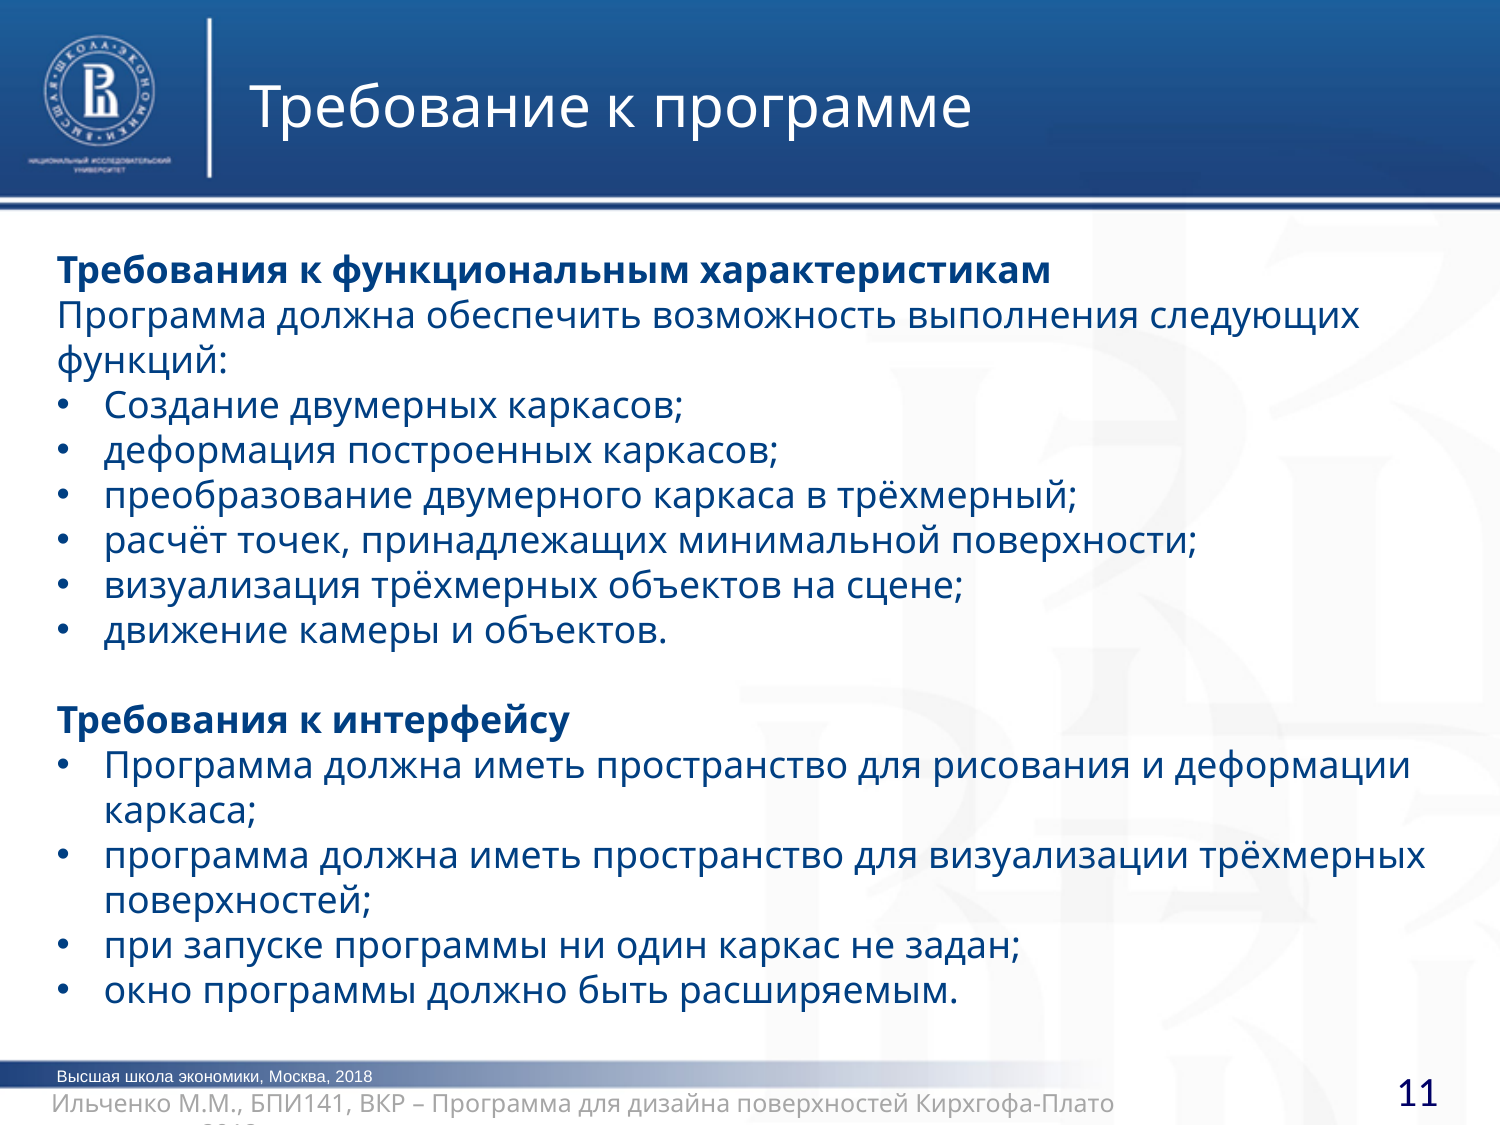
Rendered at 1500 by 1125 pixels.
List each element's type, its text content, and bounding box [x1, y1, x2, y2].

text_box Высшая школа экономики, Москва, 2018 [41, 1058, 722, 1078]
slide_number 11 [1364, 1067, 1471, 1112]
text_box Требования к функциональным характеристикам Программа должна обеспечить возможность выполнения следующих функций: Создание двумерных каркасов; деформация построенных каркасов; преобразование двумерного каркаса в трёхмерный; расчёт точек, принадлежащих минимальной поверхности; визуализация трёхмерных объектов на сцене; движение камеры и объектов. Требования к интерфейсу Программа должна иметь пространство для рисования и деформации каркаса; программа должна иметь пространство для визуализации трёхмерных поверхностей; при запуске программы ни один каркас не задан; окно программы должно быть расширяемым. [41, 238, 1449, 1019]
text_box Требование к программе [234, 70, 1348, 139]
picture [0, 0, 1500, 1125]
text_box Ильченко М.М., БПИ141, ВКР – Программа для дизайна поверхностей Кирхгофа-Плато 2018 [36, 1079, 1449, 1125]
